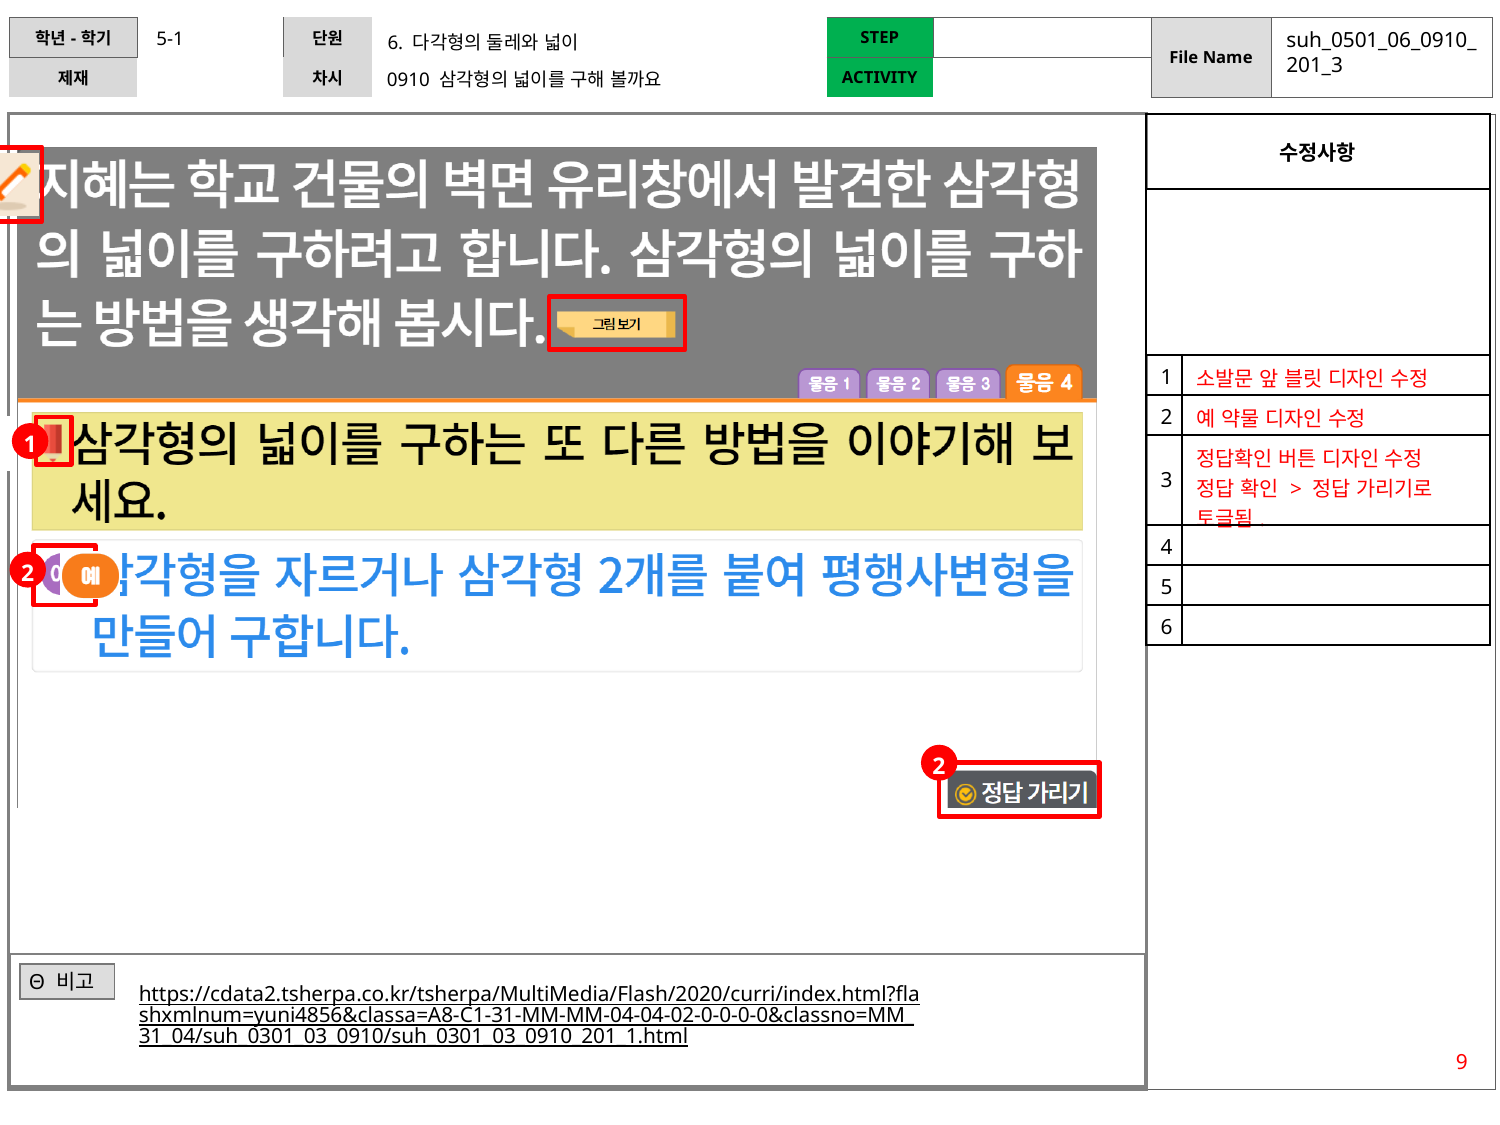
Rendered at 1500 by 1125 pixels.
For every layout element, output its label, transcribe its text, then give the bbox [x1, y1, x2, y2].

table_cell [1183, 526, 1489, 564]
table_cell 3 [1147, 436, 1181, 524]
text_box suh_0501_06_0910_201_3 [1271, 18, 1500, 84]
table_cell 5 [1147, 566, 1181, 604]
table_cell 4 [1147, 526, 1181, 564]
table_cell [1183, 606, 1489, 644]
text_box [0, 145, 18, 152]
table_cell 소발문 앞 블릿 디자인 수정 [1183, 356, 1489, 394]
table_cell 6 [1147, 606, 1181, 644]
table_cell 예 약물 디자인 수정 [1183, 396, 1489, 434]
text_box 0910 삼각형의 넓이를 구해 볼까요 [372, 60, 821, 96]
table_cell [1183, 566, 1489, 604]
picture [0, 416, 10, 472]
text_box 6. 다각형의 둘레와 넓이 [372, 23, 828, 48]
text_box https://cdata2.tsherpa.co.kr/tsherpa/MultiMedia/Flash/2020/curri/index.html?flashxmlnum=yuni4856&classa=A8-C1-31-MM-MM-04-04-02-0-0-0-0&classno=MM_31_04/suh_0301_03_0910/suh_0301_03_0910_201_1.html [123, 973, 939, 1042]
table_cell 정답확인 버튼 디자인 수정 정답 확인 > 정답 가리기로 토글됨. [1183, 436, 1489, 524]
picture [0, 147, 1097, 808]
table_cell 1 [1147, 356, 1181, 394]
text_box 5-1 [141, 18, 284, 55]
table_cell [1147, 190, 1489, 354]
text_box 2 [7, 557, 12, 583]
text_box 5-1 [10, 427, 15, 455]
table_header 수정사항 [1147, 115, 1489, 188]
table_cell 2 [1147, 396, 1181, 434]
text_box [937, 812, 1101, 819]
